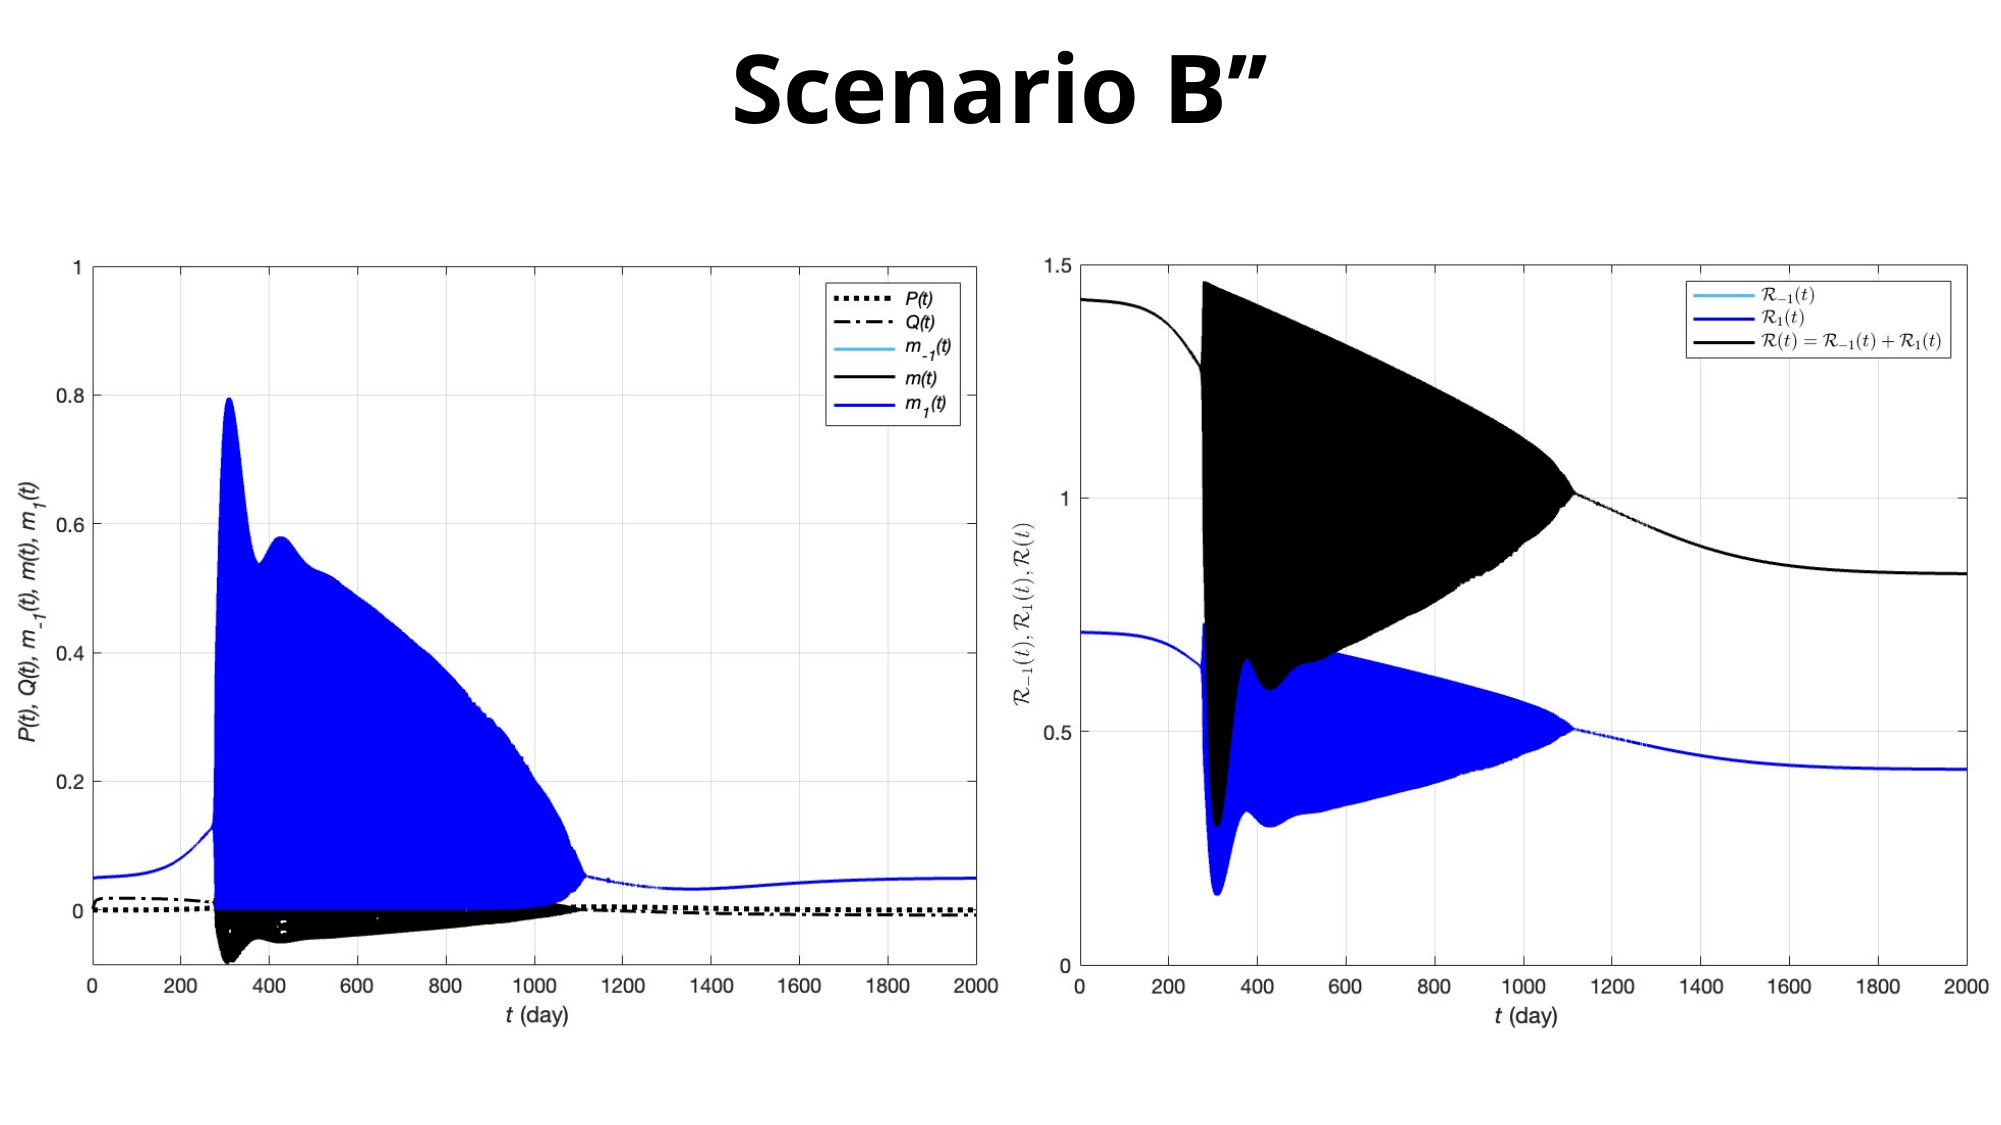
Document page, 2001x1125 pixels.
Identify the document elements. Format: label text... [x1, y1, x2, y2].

text_box Scenario B’’ [137, 33, 1863, 152]
picture [13, 260, 1001, 1029]
picture [1004, 250, 1992, 1029]
